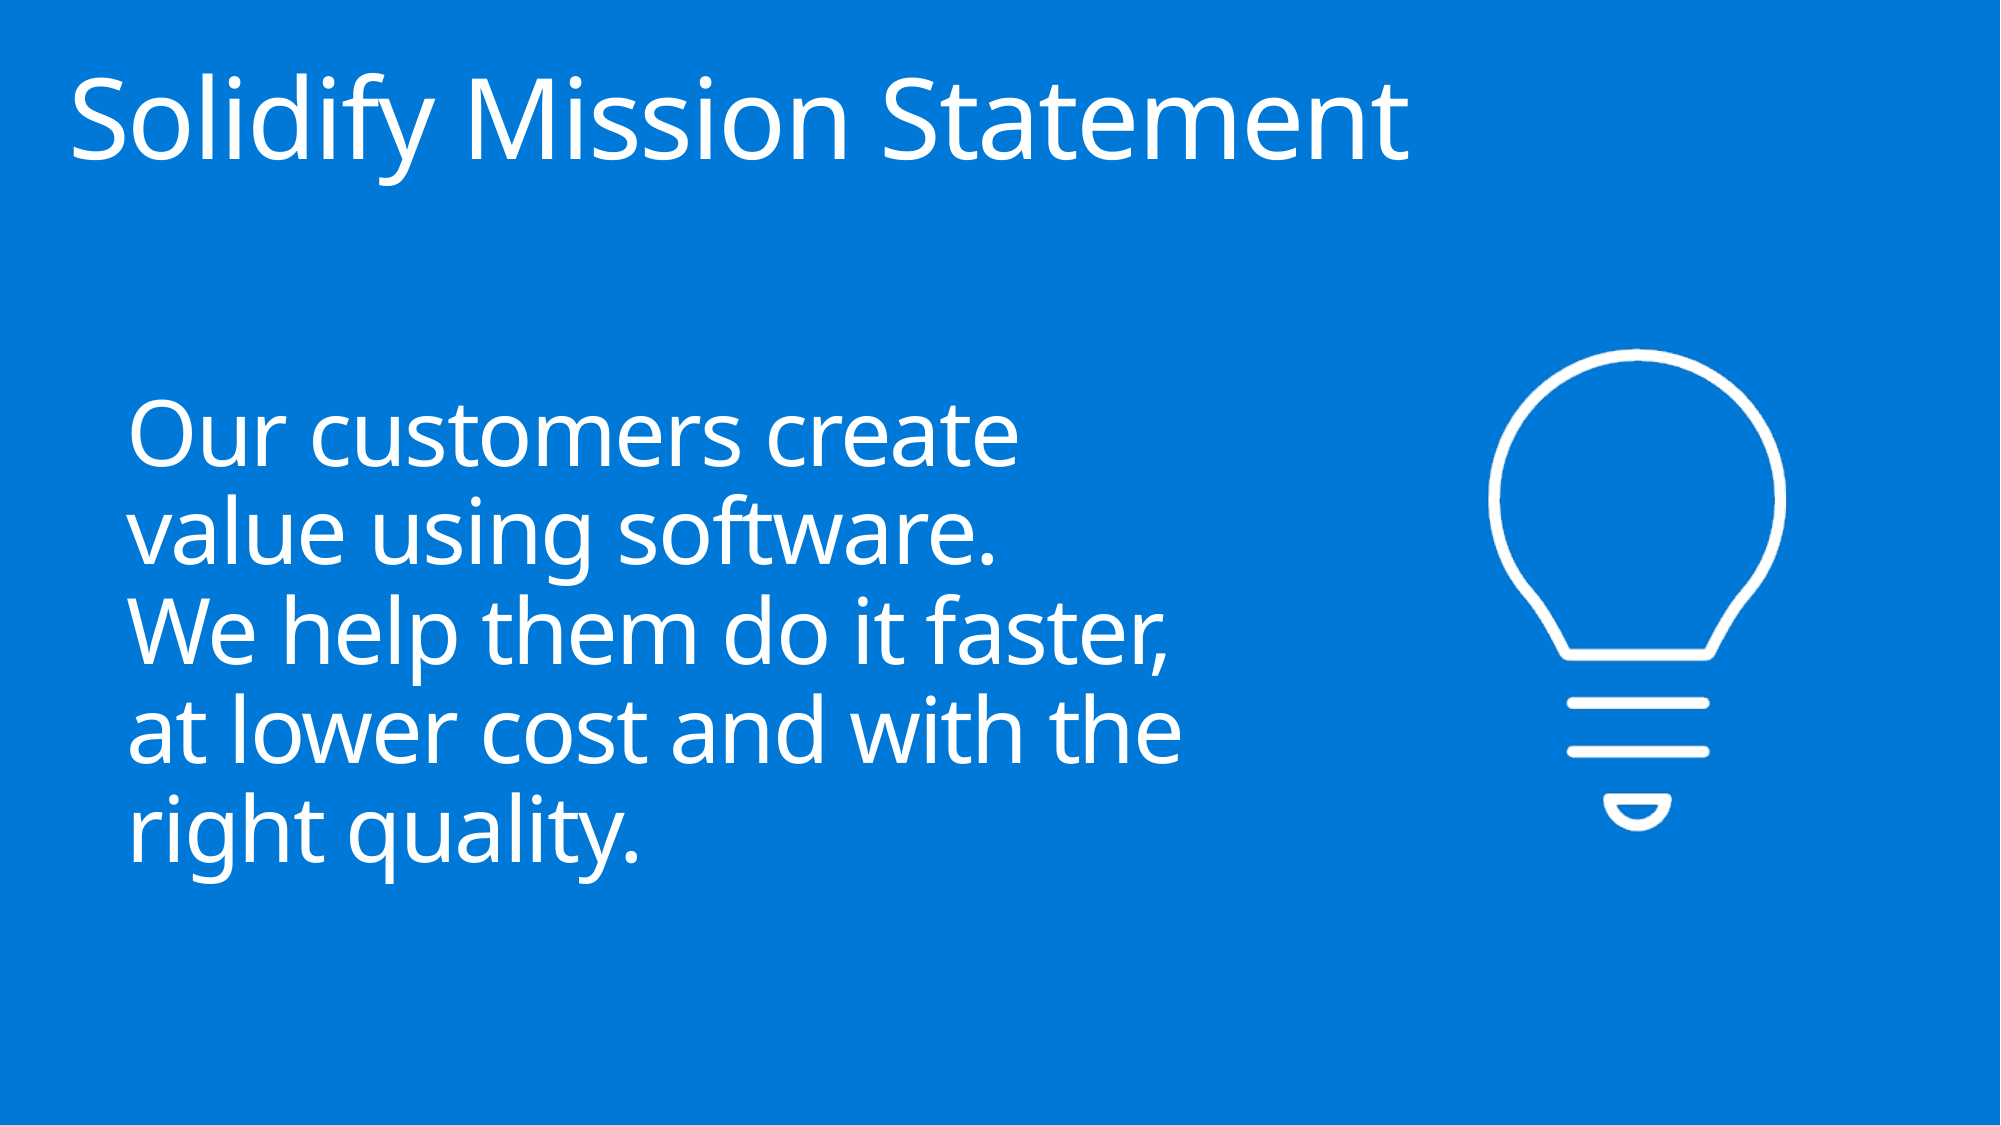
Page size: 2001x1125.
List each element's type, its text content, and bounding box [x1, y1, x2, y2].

picture [1350, 303, 1924, 877]
list Our customers create value using software. We help them do it faster, at lower cost and with the right quality. [102, 255, 1272, 998]
title Solidify Mission Statement [44, 47, 1957, 196]
